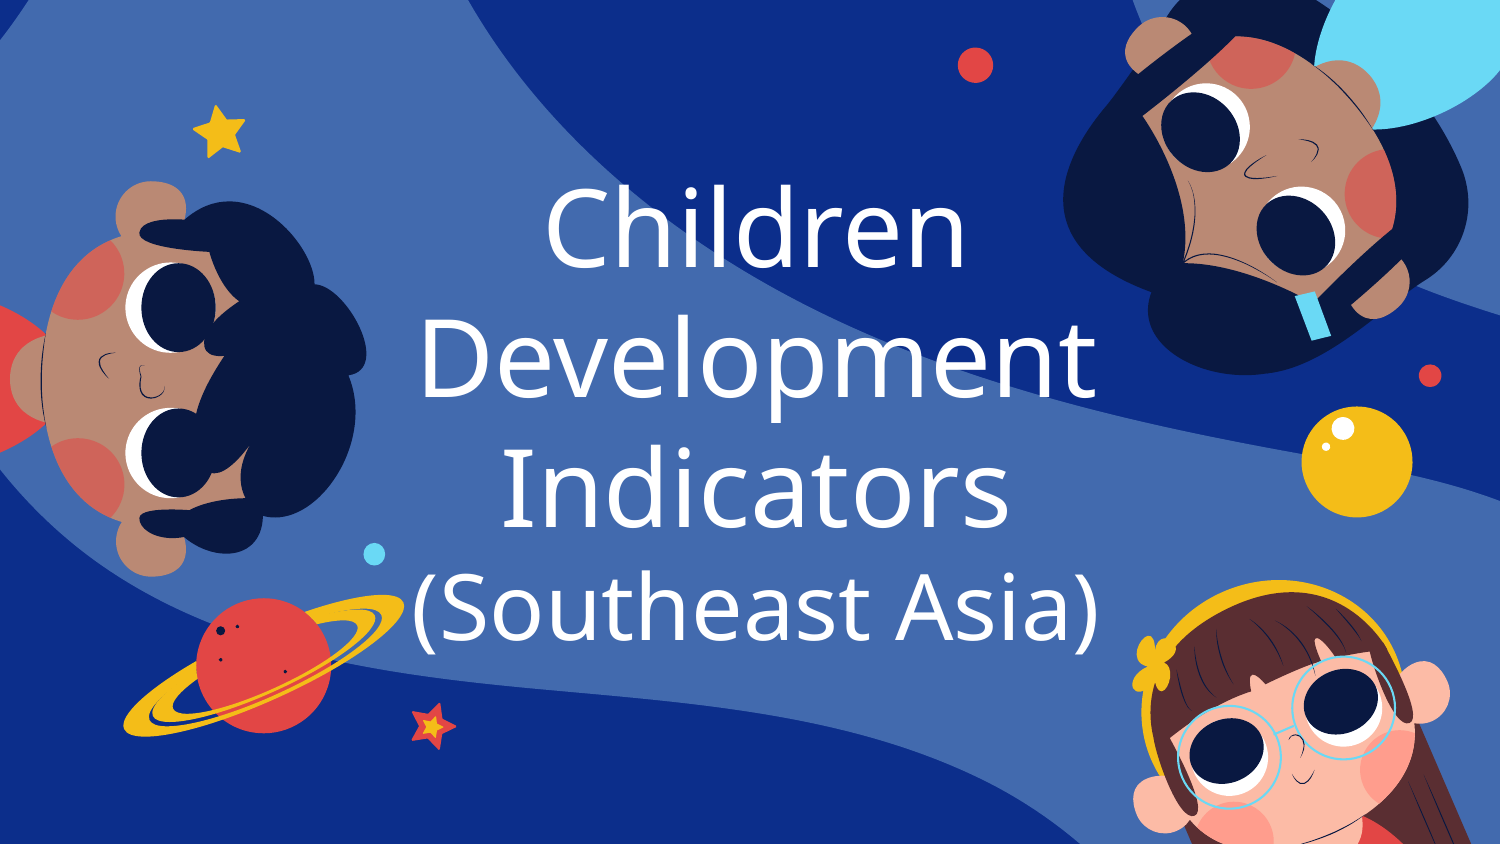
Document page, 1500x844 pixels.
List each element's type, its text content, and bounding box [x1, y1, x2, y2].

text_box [1073, 0, 1500, 416]
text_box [0, 181, 393, 577]
title Children Development Indicators (Southeast Asia) [370, 146, 1143, 674]
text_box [1093, 620, 1500, 844]
